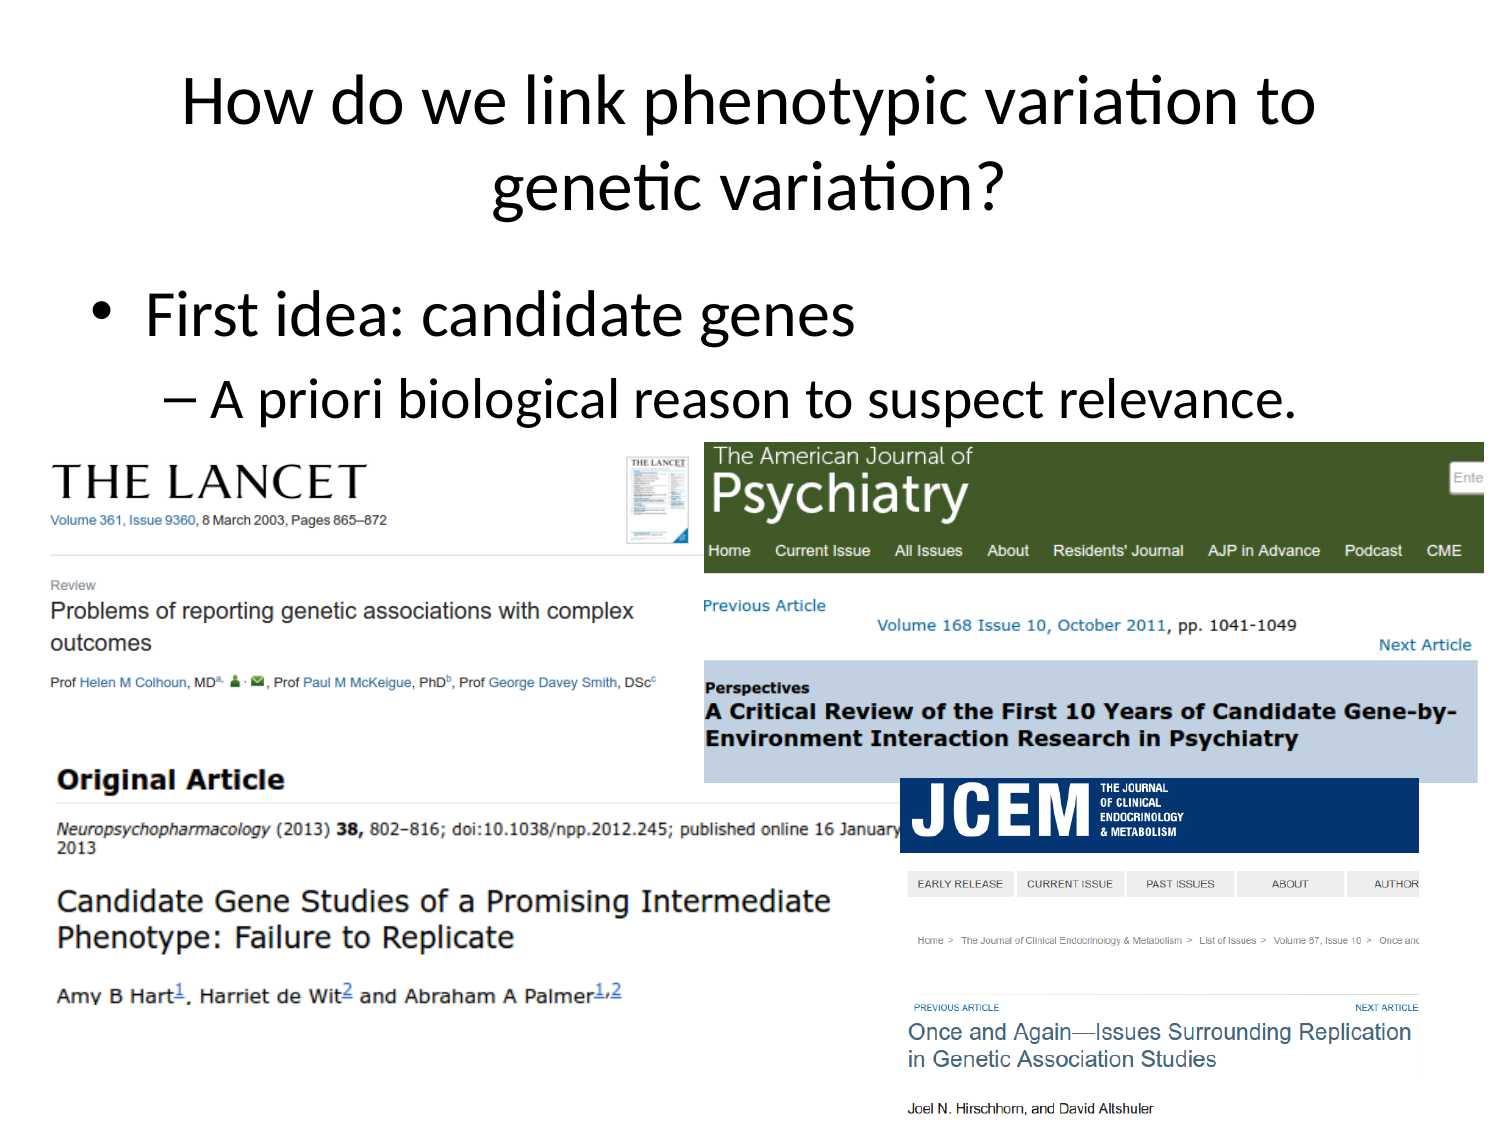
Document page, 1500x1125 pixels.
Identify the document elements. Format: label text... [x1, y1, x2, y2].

picture [37, 442, 1484, 1121]
title How do we link phenotypic variation to genetic variation? [75, 45, 1425, 233]
list First idea: candidate genes A priori biological reason to suspect relevance. [75, 262, 1425, 438]
